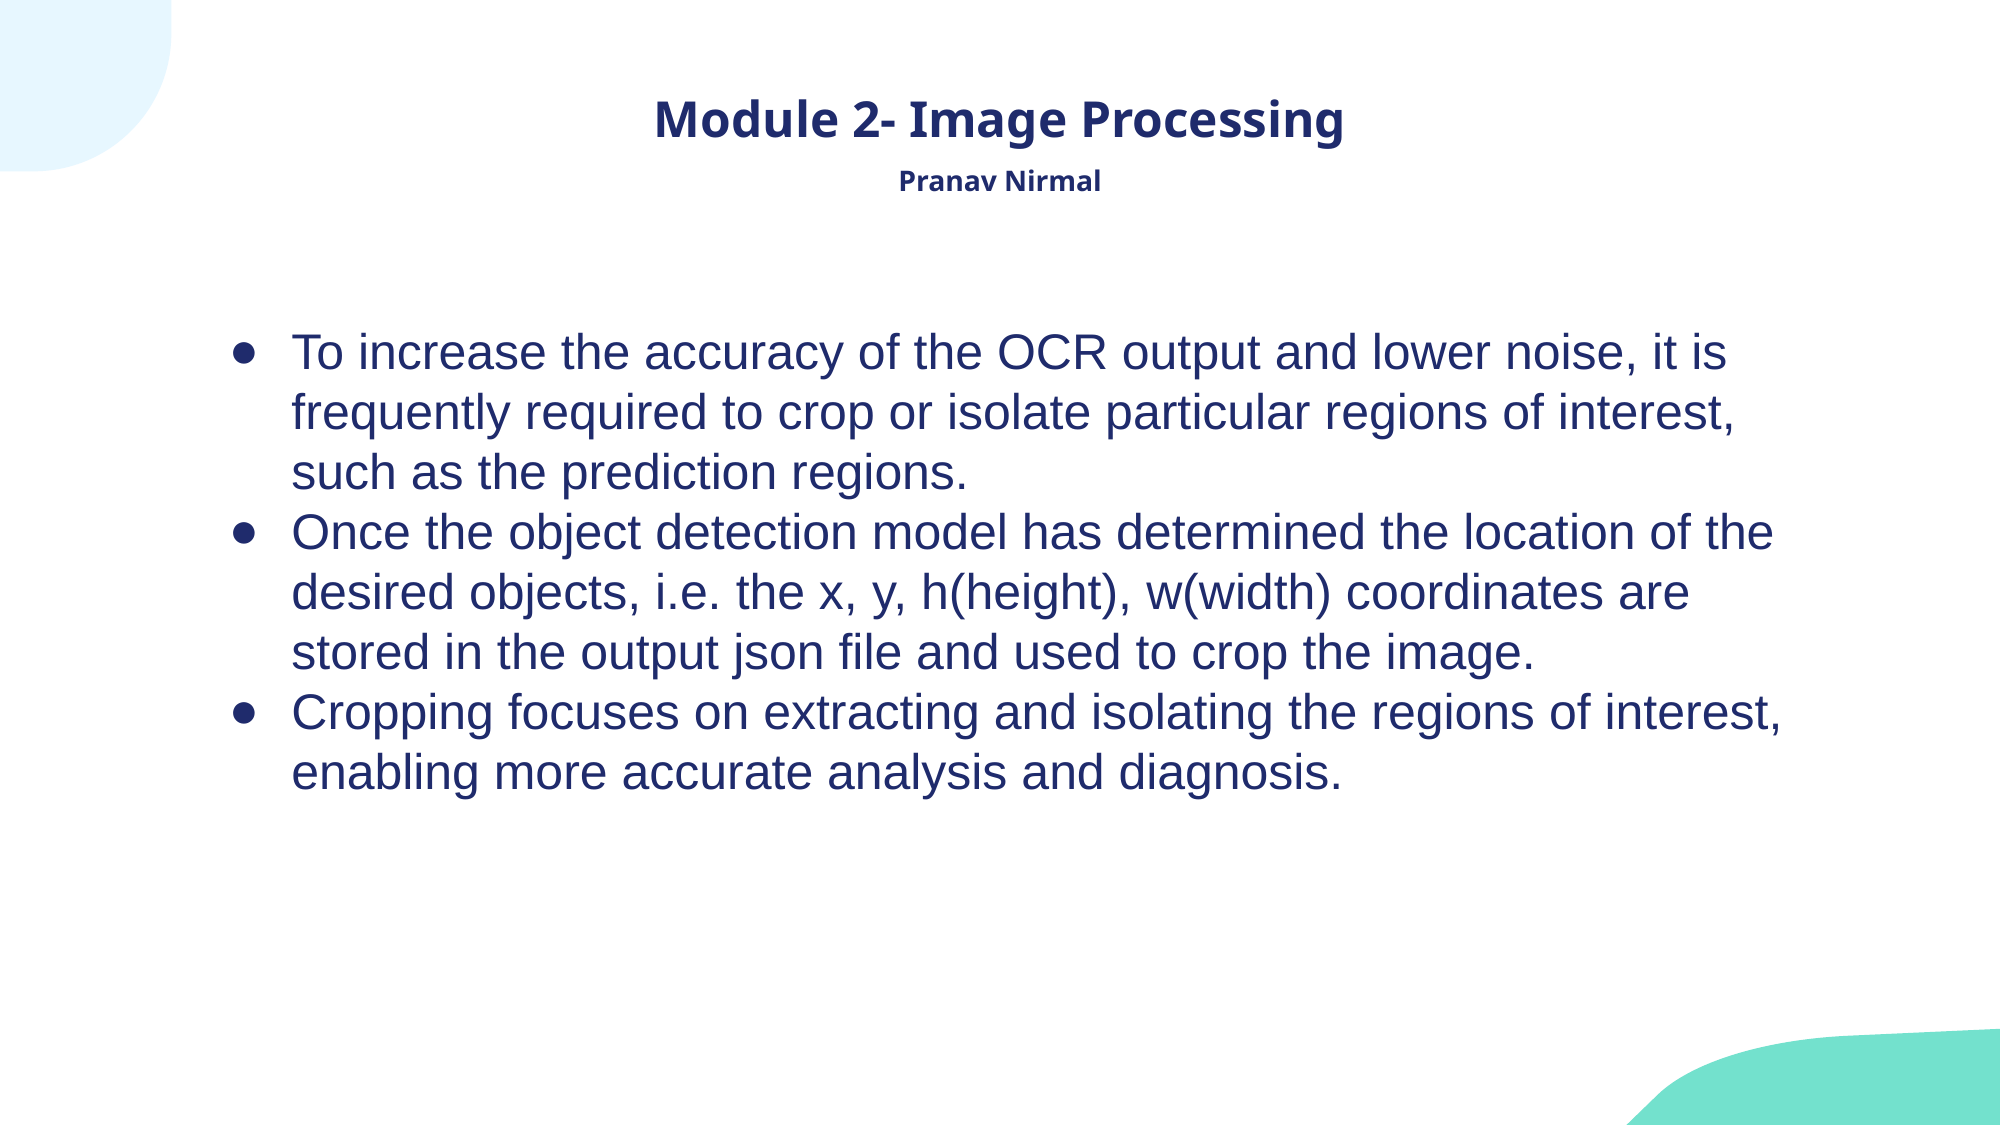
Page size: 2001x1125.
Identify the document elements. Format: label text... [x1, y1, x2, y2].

text_box To increase the accuracy of the OCR output and lower noise, it is frequently required to crop or isolate particular regions of interest, such as the prediction regions. Once the object detection model has determined the location of the desired objects, i.e. the x, y, h(height), w(width) coordinates are stored in the output json file and used to crop the image. Cropping focuses on extracting and isolating the regions of interest, enabling more accurate analysis and diagnosis. [201, 304, 1799, 815]
title Module 2- Image Processing Pranav Nirmal [155, 80, 1844, 206]
